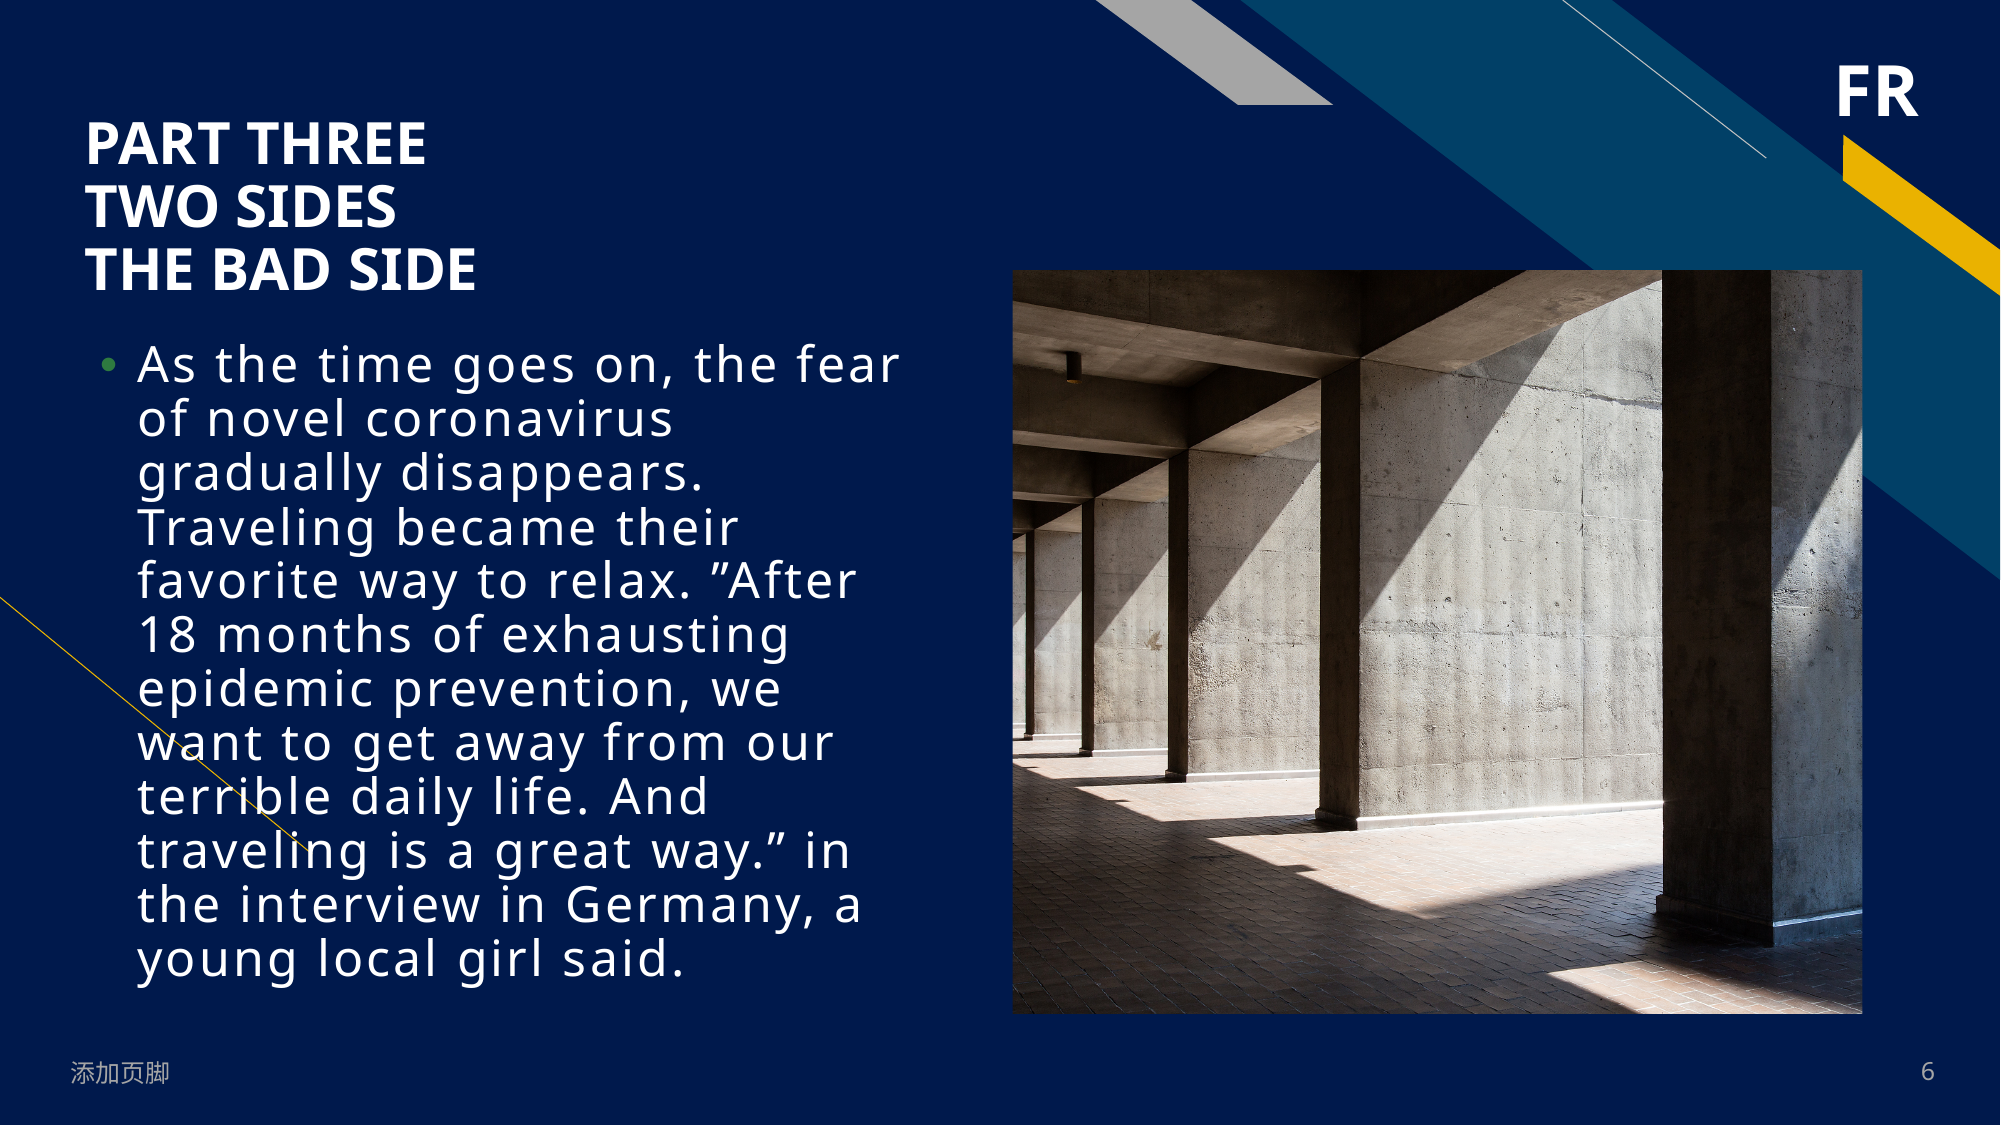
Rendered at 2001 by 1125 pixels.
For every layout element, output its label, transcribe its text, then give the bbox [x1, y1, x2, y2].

list As the time goes on, the fear of novel coronavirus gradually disappears. Traveling became their favorite way to relax. ”After 18 months of exhausting epidemic prevention, we want to get away from our terrible daily life. And traveling is a great way.” in the interview in Germany, a young local girl said. [85, 332, 936, 1075]
title PART THREE TWO SIDES THE BAD SIDE [69, 50, 1290, 303]
footer 添加页脚 [55, 1042, 731, 1103]
slide_number 6 [1828, 1042, 1950, 1103]
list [1012, 270, 1863, 1014]
